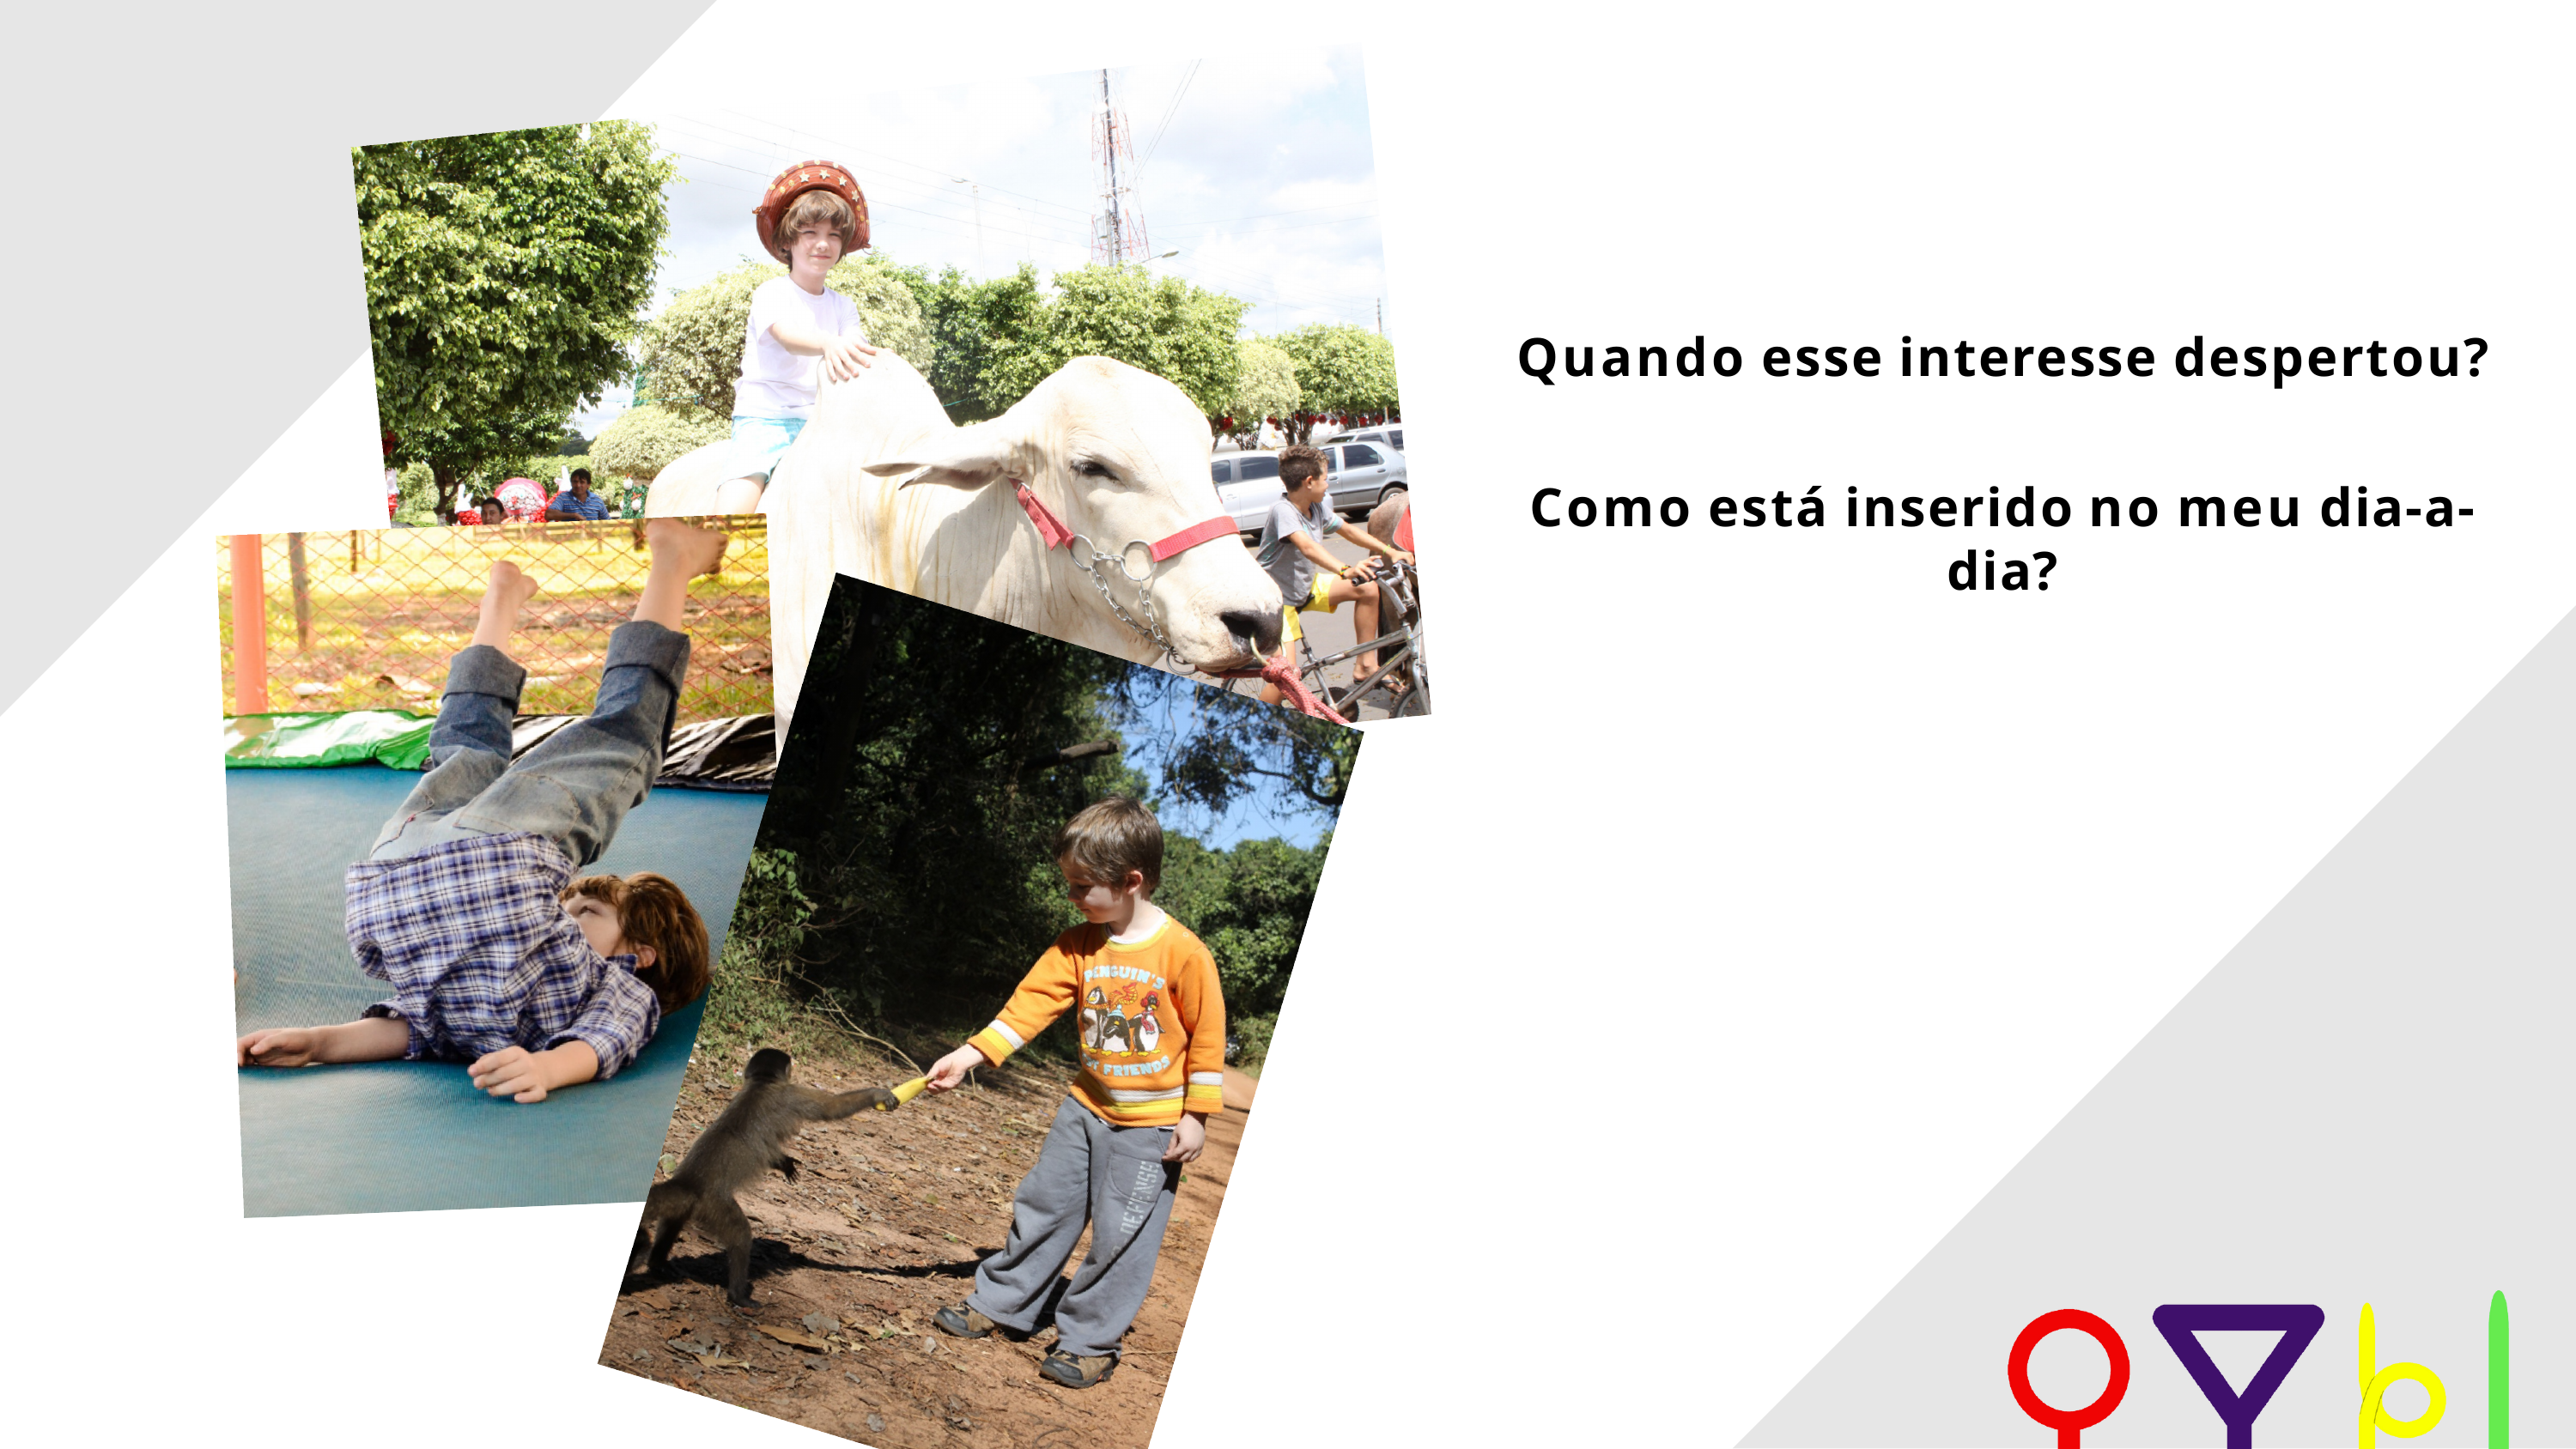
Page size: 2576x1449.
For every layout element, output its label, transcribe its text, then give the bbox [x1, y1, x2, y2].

text_box Quando esse interesse despertou? Como está inserido no meu dia-a-dia? [1505, 321, 2500, 601]
picture [1838, 987, 2576, 1449]
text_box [0, 0, 1431, 1449]
